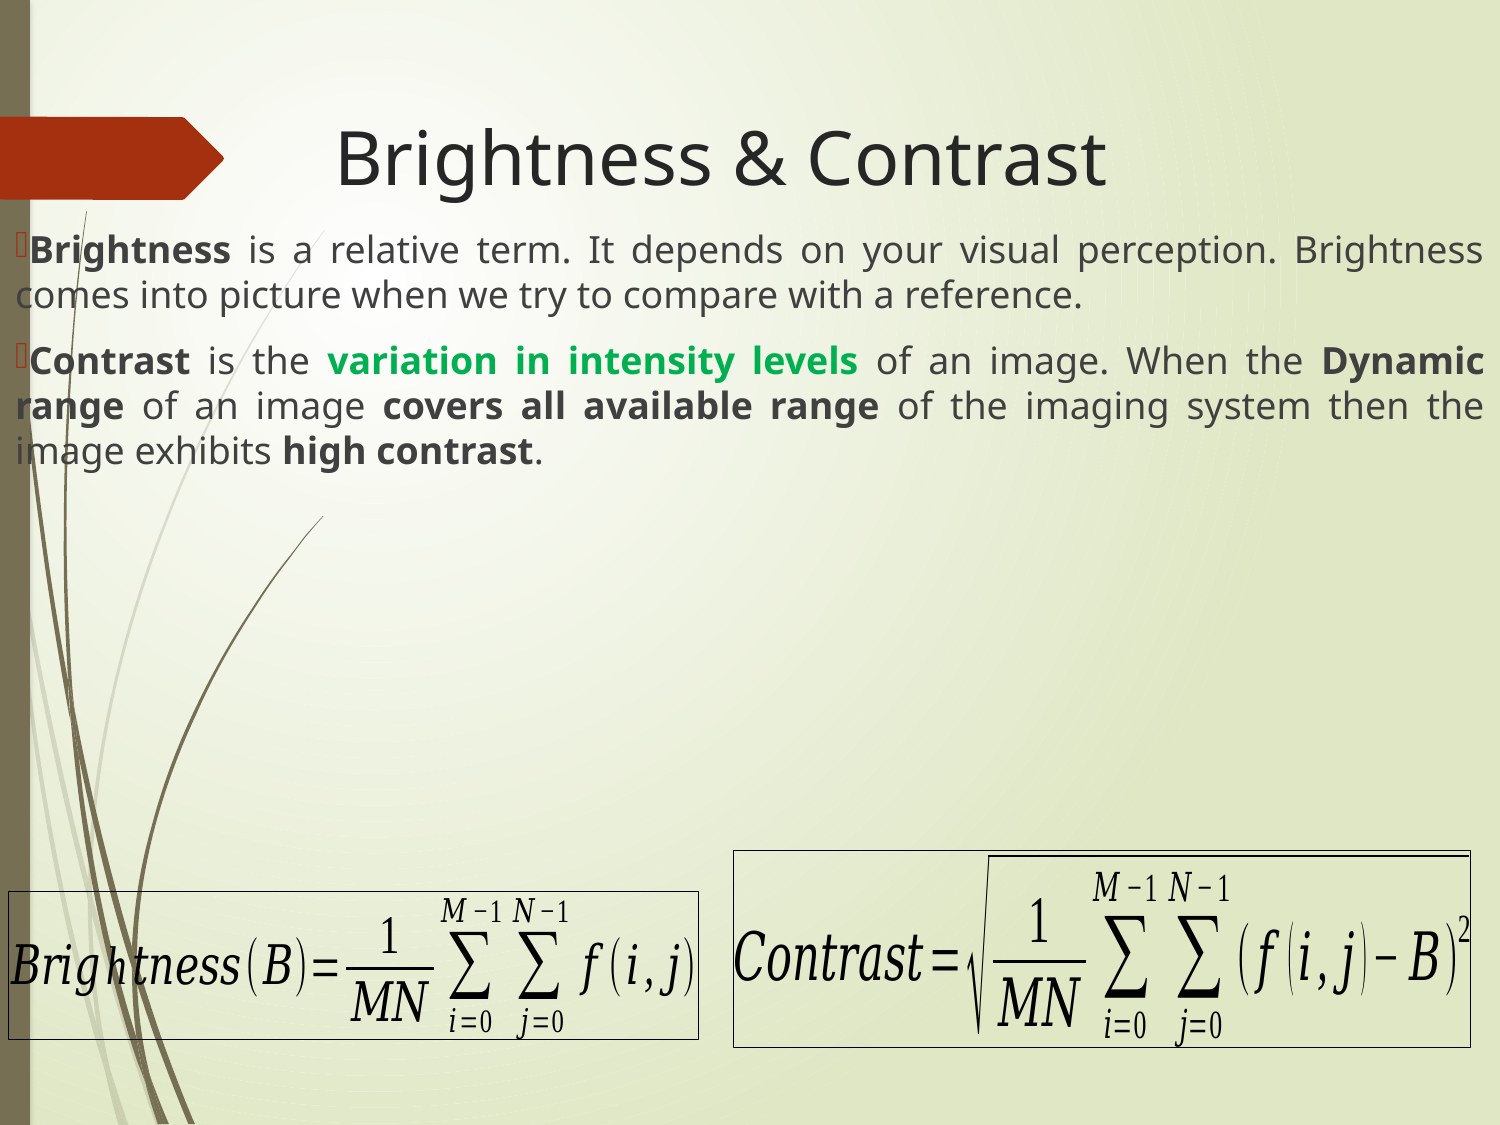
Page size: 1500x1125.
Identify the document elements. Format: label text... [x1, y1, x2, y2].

list Brightness is a relative term. It depends on your visual perception. Brightness comes into picture when we try to compare with a reference. Contrast is the variation in intensity levels of an image. When the Dynamic range of an image covers all available range of the imaging system then the image exhibits high contrast. [0, 218, 1500, 845]
title Brightness & Contrast [319, 102, 1400, 218]
